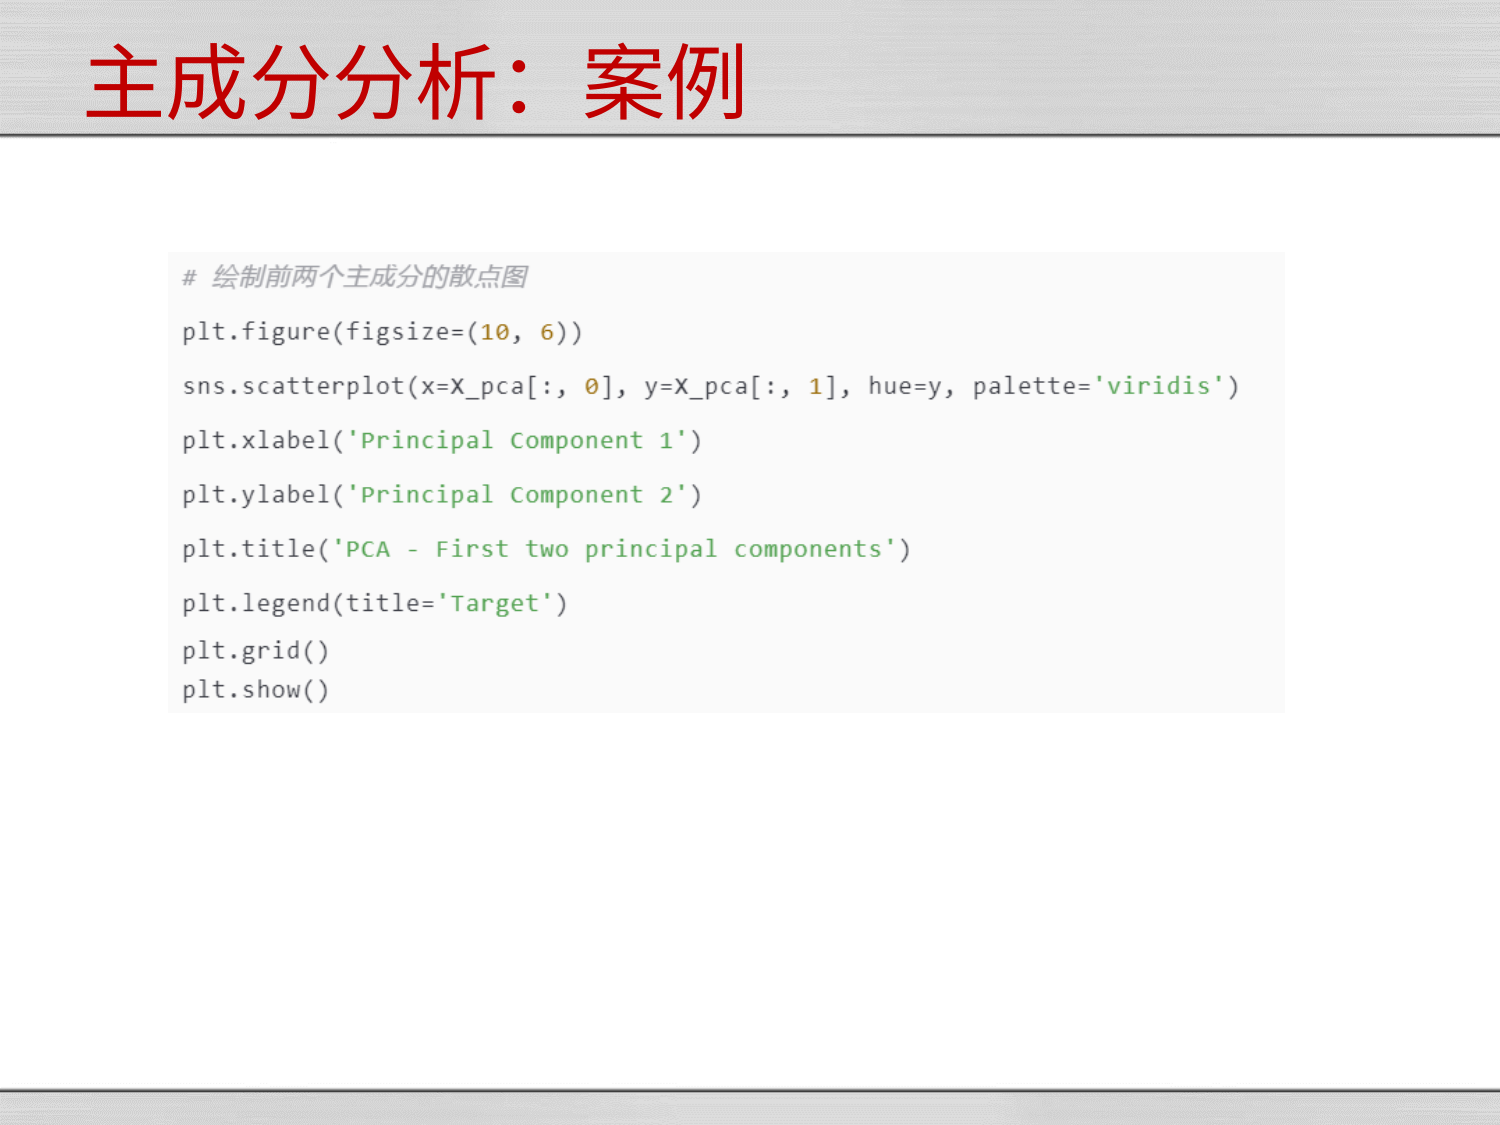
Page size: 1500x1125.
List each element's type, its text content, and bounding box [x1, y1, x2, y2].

text_box 主成分分析：案例 [67, 24, 1477, 133]
picture [0, 0, 1500, 1125]
